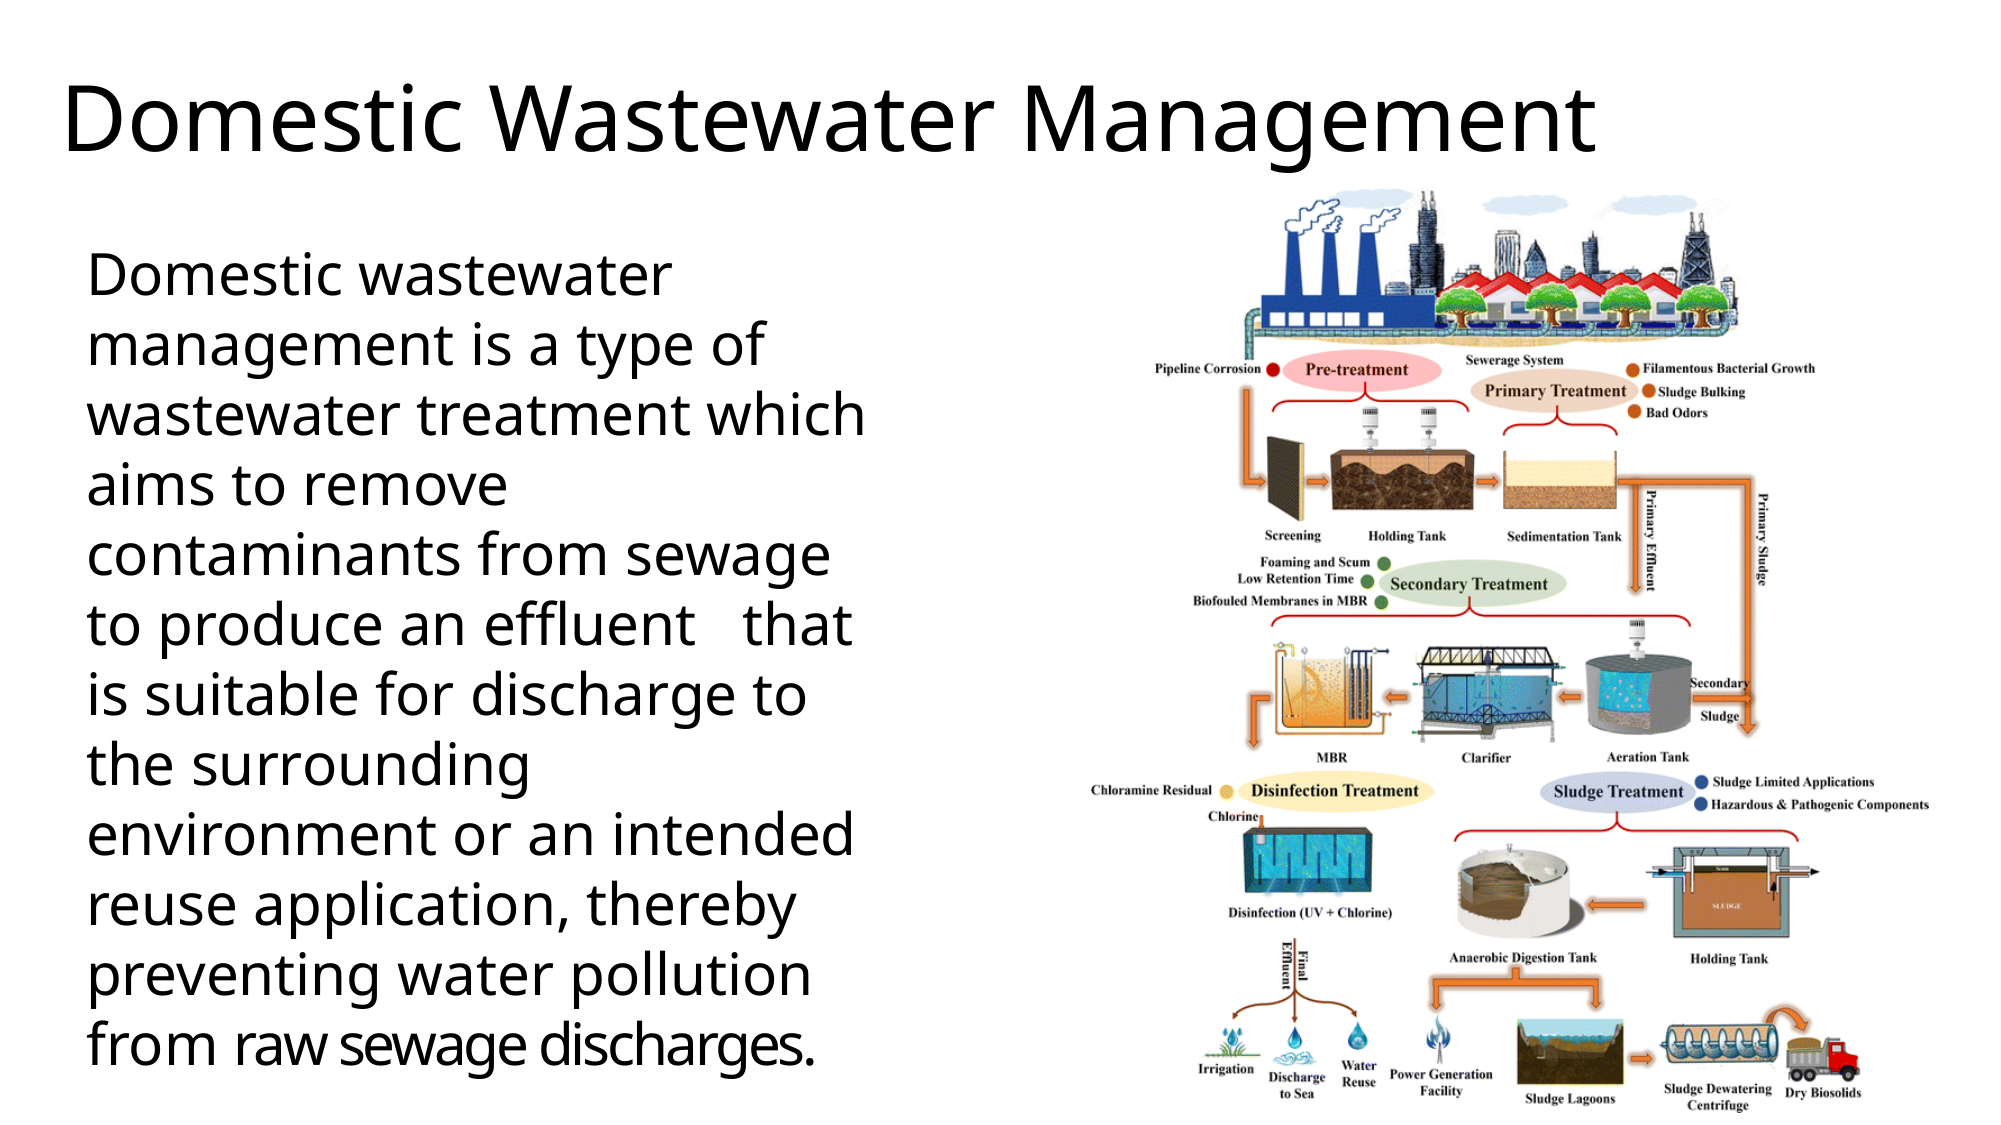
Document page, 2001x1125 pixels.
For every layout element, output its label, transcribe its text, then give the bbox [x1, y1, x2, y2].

text_box Domestic wastewater management is a type of wastewater treatment which aims to remove contaminants from sewage to produce an effluent that is suitable for discharge to the surrounding environment or an intended reuse application, thereby preventing water pollution from raw sewage discharges. [71, 230, 909, 1085]
title Domestic Wastewater Management [45, 12, 1771, 231]
picture [1091, 188, 1929, 1113]
